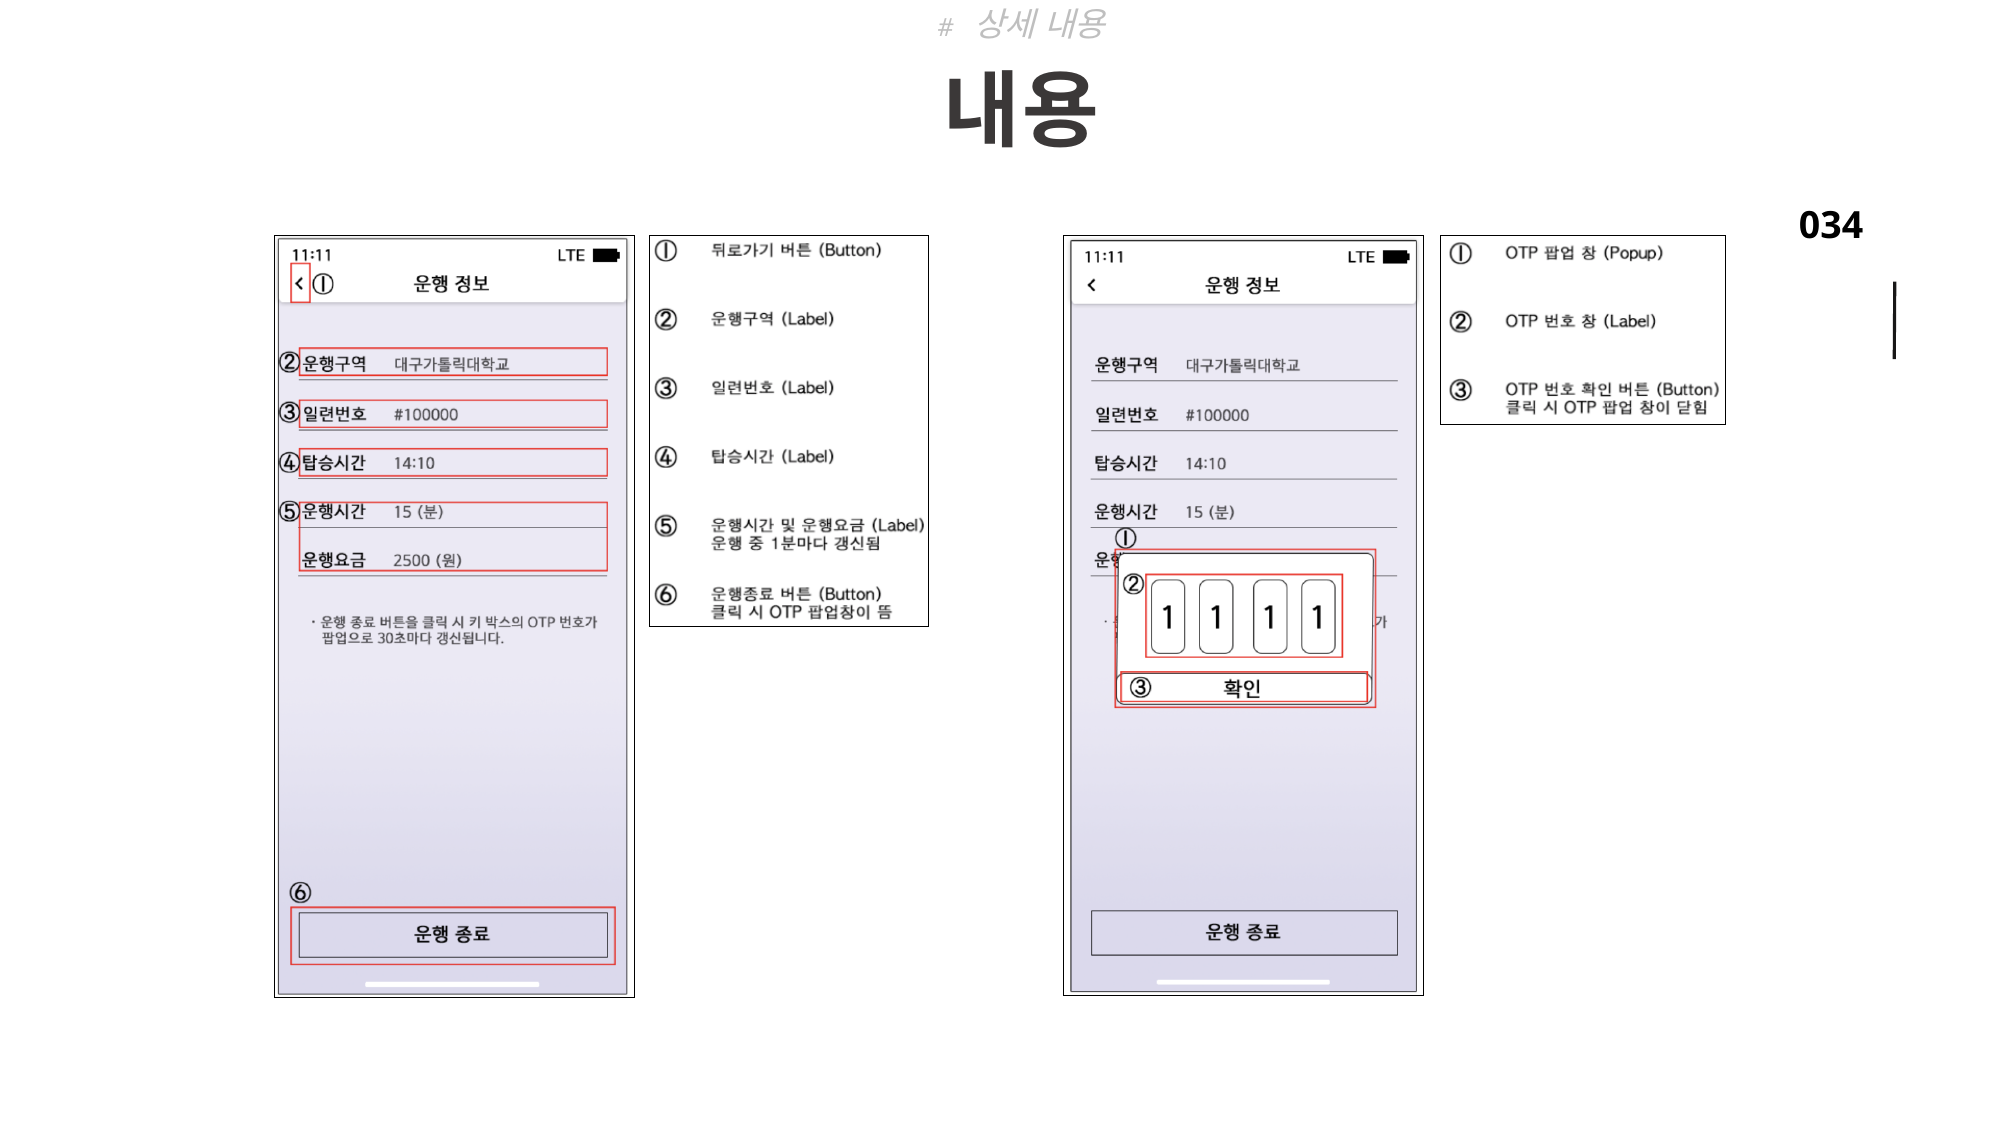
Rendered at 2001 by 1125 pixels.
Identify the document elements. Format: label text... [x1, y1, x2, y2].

text_box # 상세 내용 [696, 0, 1346, 62]
picture [274, 235, 635, 998]
picture [1063, 235, 1424, 996]
picture [649, 235, 929, 627]
text_box 내용 [370, 61, 1672, 196]
picture [1440, 235, 1726, 425]
